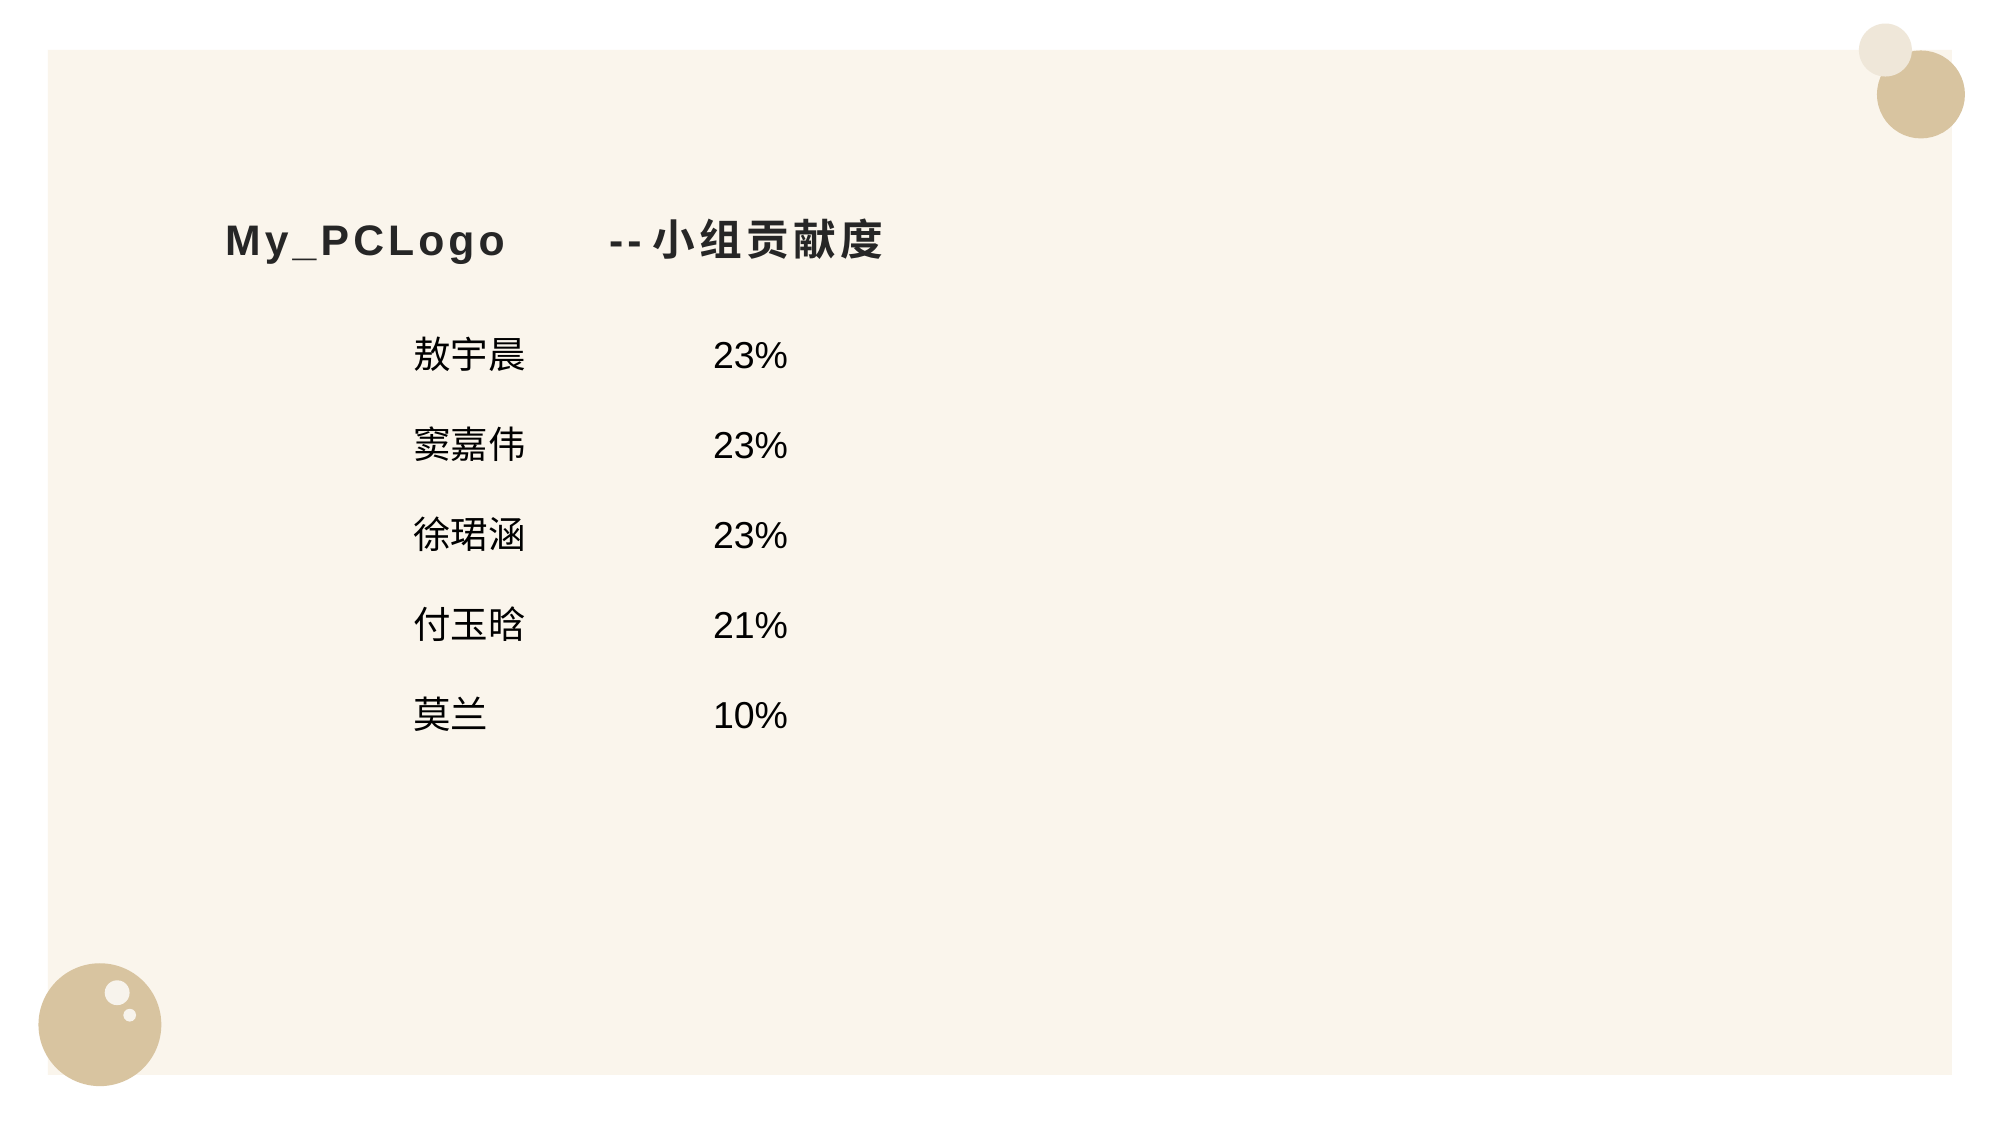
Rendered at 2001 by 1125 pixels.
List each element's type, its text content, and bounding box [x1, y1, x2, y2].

text_box 敖宇晨 23% 窦嘉伟 23% 徐珺涵 23% 付玉晗 21% 莫兰 10% [98, 323, 1902, 744]
title My_PCLogo --小组贡献度 [210, 204, 1790, 323]
